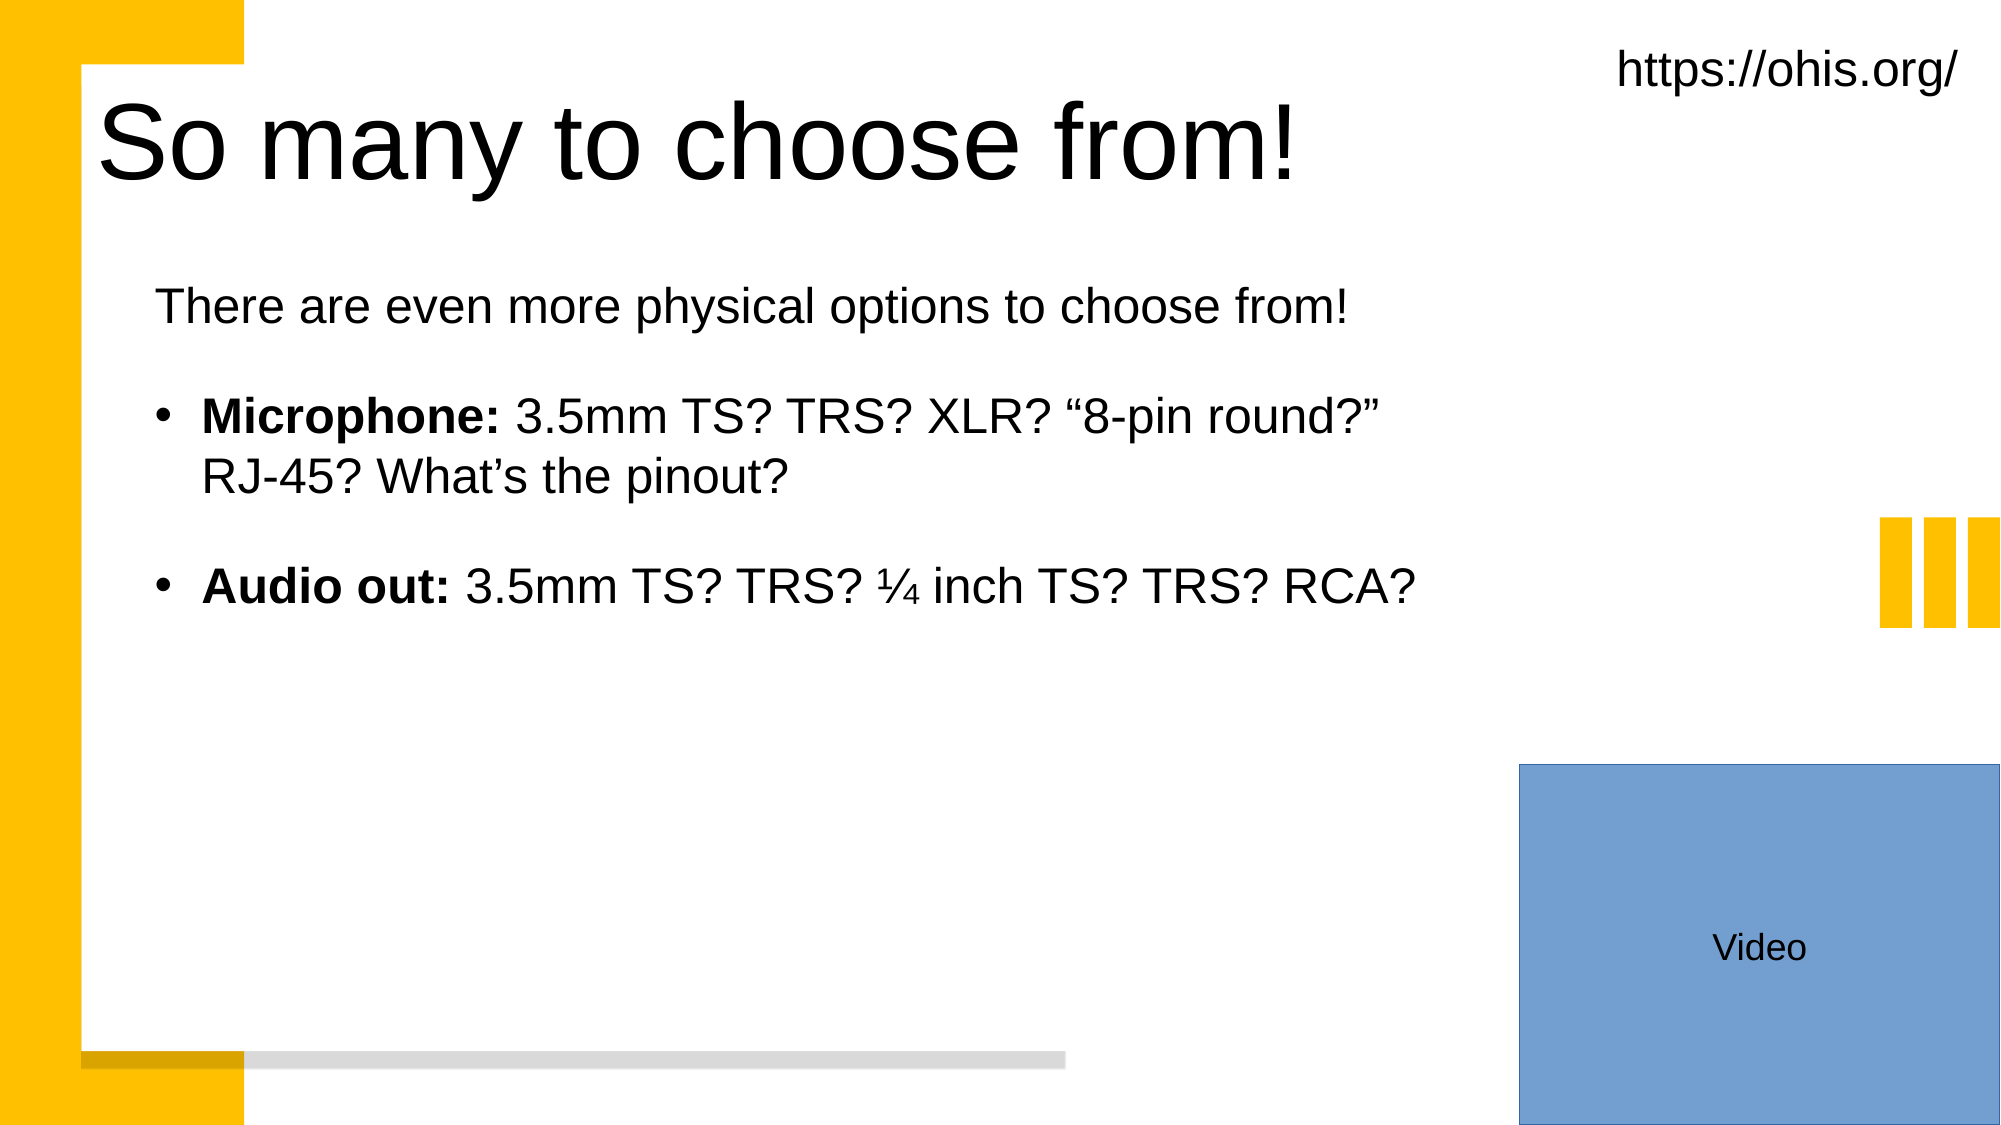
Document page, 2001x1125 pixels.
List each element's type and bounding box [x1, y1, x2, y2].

text_box [0, 0, 2000, 1125]
